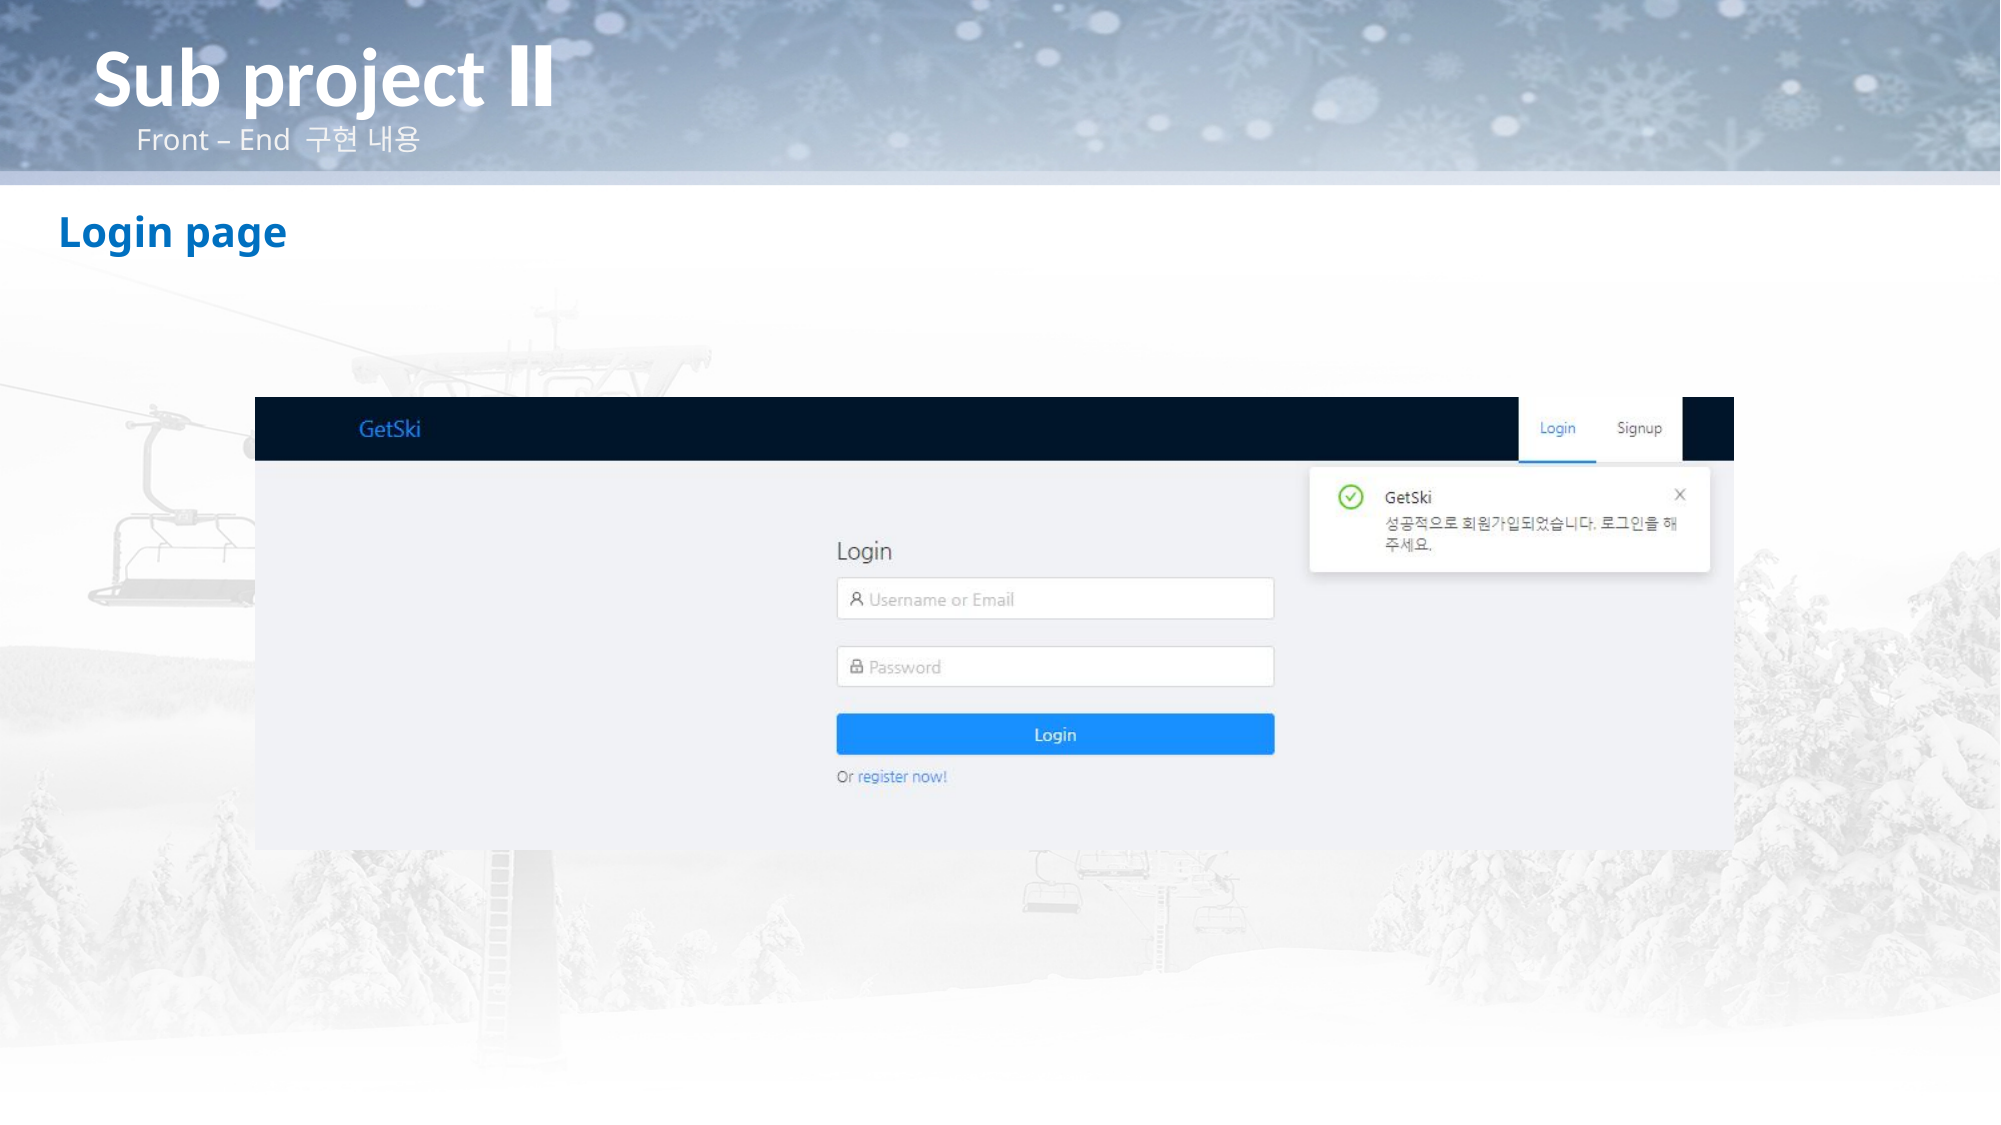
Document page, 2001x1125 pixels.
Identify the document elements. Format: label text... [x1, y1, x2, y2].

text_box Login page [43, 198, 327, 264]
picture [0, 0, 2000, 1125]
text_box Front – End 구현 내용 [114, 113, 1189, 164]
title Sub project Ⅱ [78, 8, 1755, 139]
